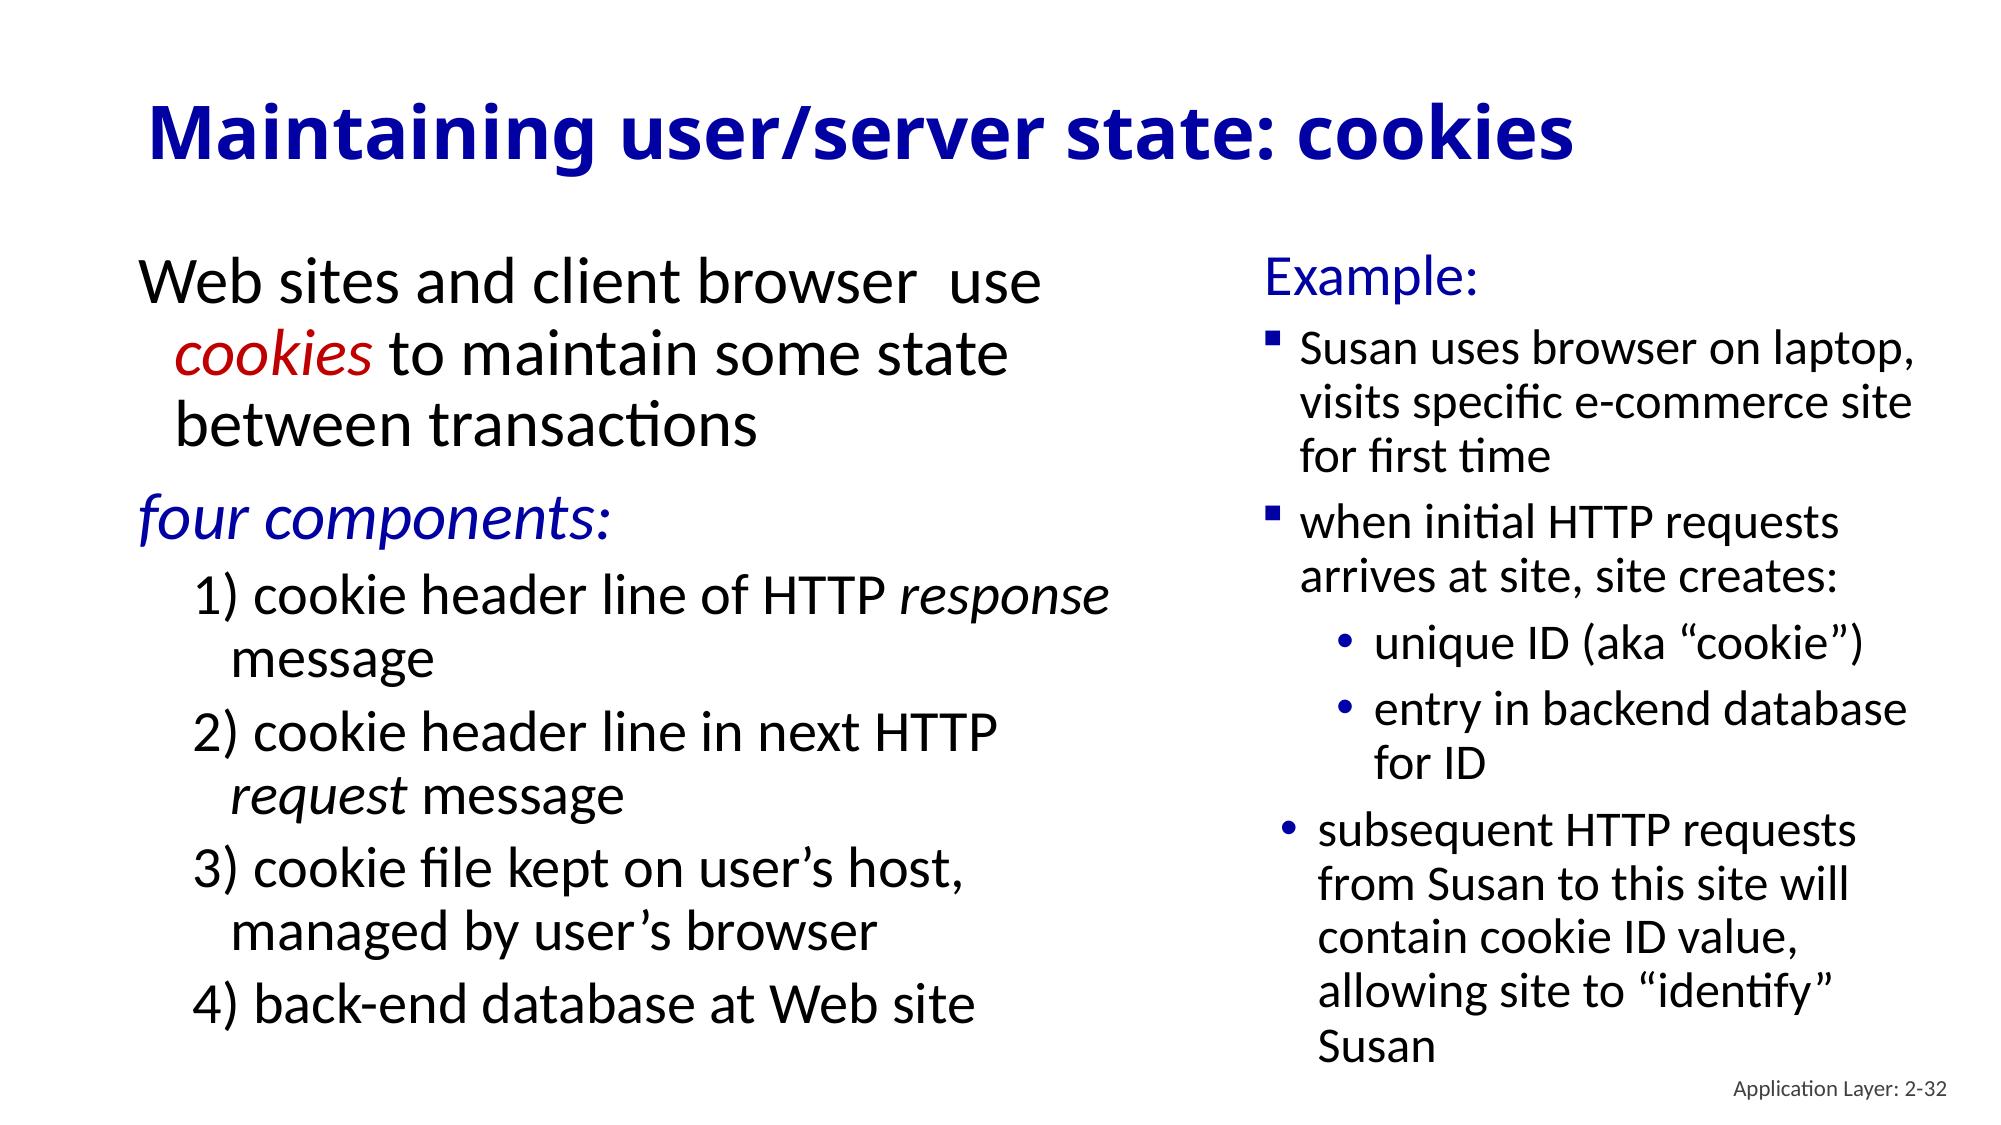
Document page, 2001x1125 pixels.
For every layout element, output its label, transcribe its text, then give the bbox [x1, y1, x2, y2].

text_box Example: Susan uses browser on laptop, visits specific e-commerce site for first time when initial HTTP requests arrives at site, site creates: unique ID (aka “cookie”) entry in backend database for ID subsequent HTTP requests from Susan to this site will contain cookie ID value, allowing site to “identify” Susan [1246, 238, 1963, 1063]
title Maintaining user/server state: cookies [131, 62, 1856, 209]
text_box Web sites and client browser use cookies to maintain some state between transactions four components: 1) cookie header line of HTTP response message 2) cookie header line in next HTTP request message 3) cookie file kept on user’s host, managed by user’s browser 4) back-end database at Web site [102, 238, 1142, 1040]
slide_number Application Layer: 2-32 [1512, 1056, 1963, 1117]
